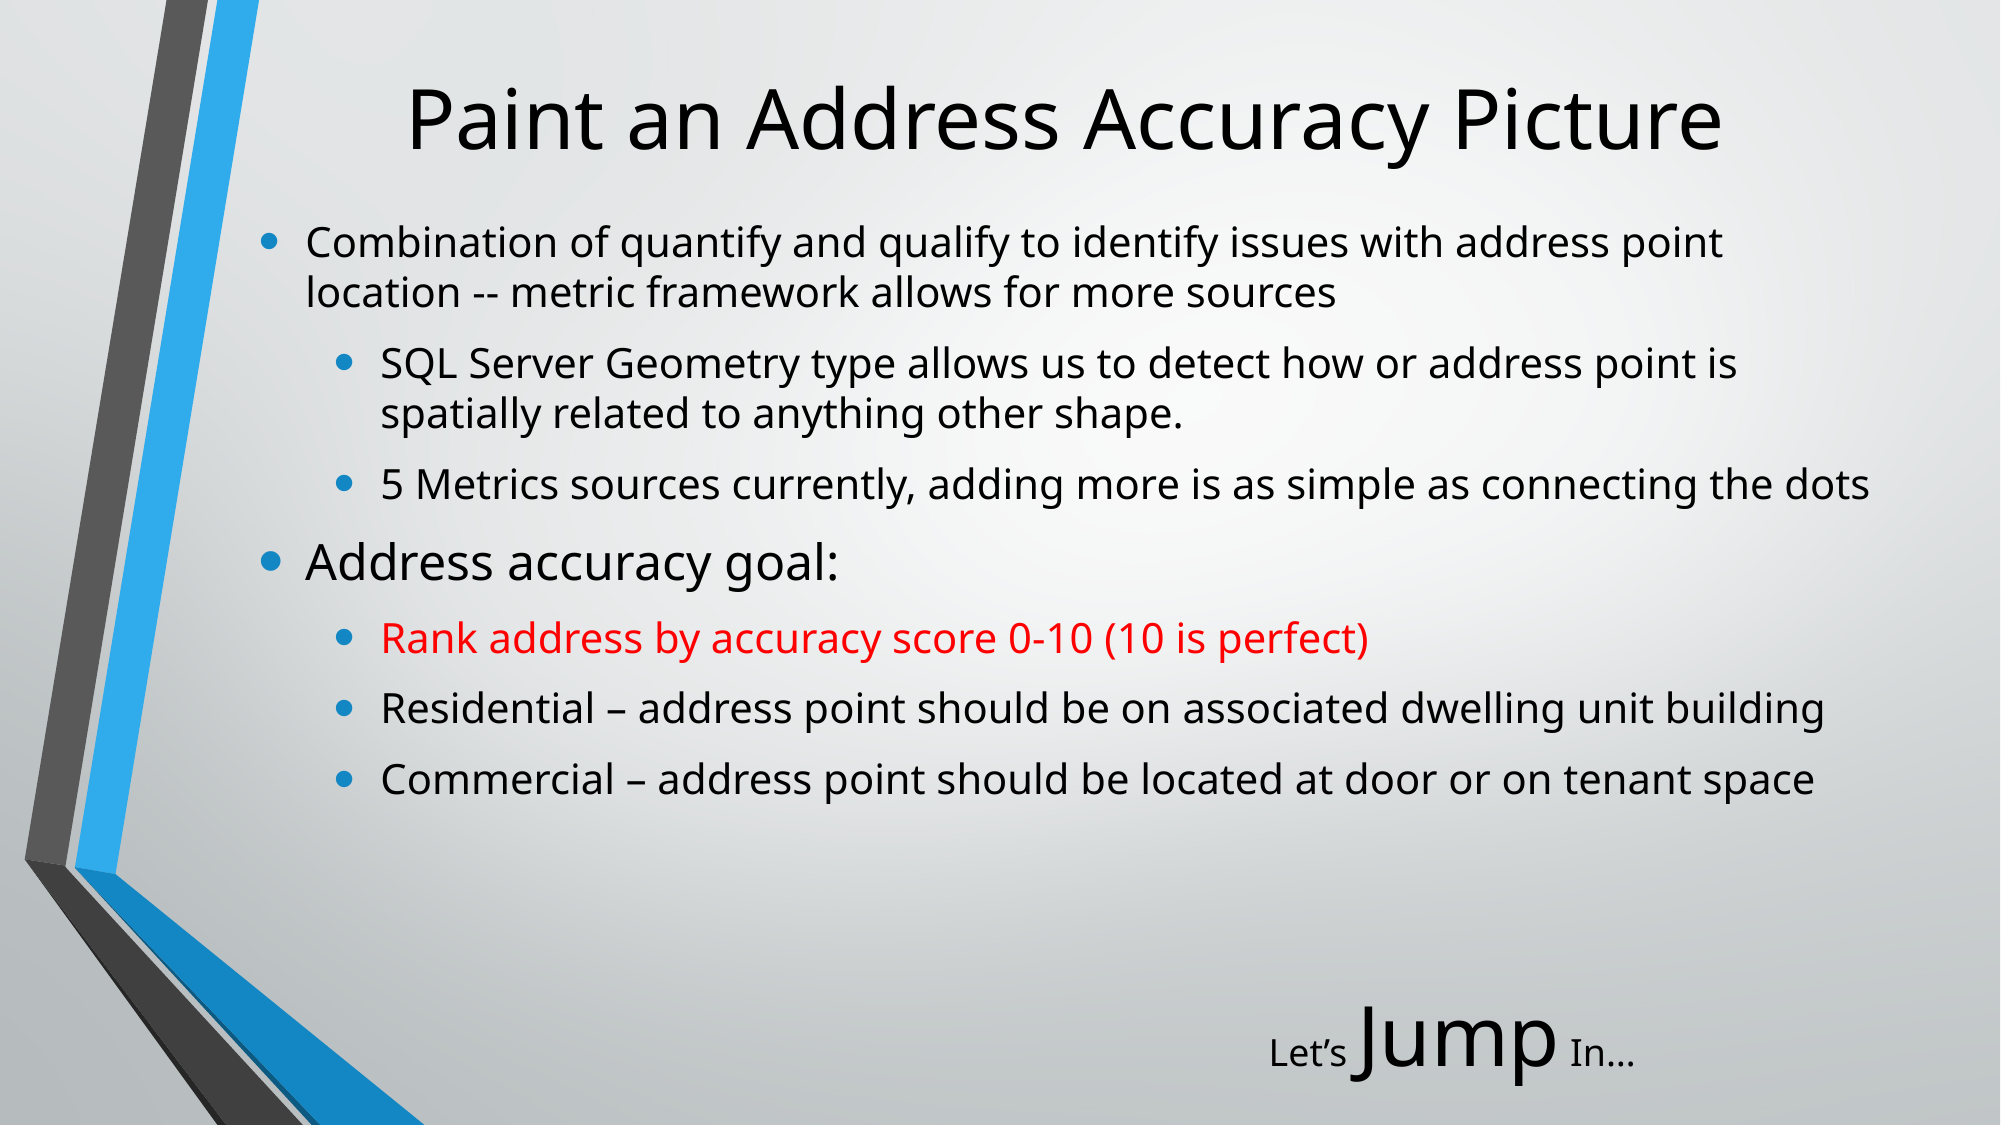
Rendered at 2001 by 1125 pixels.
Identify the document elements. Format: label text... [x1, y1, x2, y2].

text_box Let’s Jump In… [1253, 975, 1903, 1091]
list Combination of quantify and qualify to identify issues with address point location -- metric framework allows for more sources SQL Server Geometry type allows us to detect how or address point is spatially related to anything other shape. 5 Metrics sources currently, adding more is as simple as connecting the dots Address accuracy goal: Rank address by accuracy score 0-10 (10 is perfect) Residential – address point should be on associated dwelling unit building Commercial – address point should be located at door or on tenant space [243, 208, 1887, 859]
title Paint an Address Accuracy Picture [243, 30, 1887, 203]
